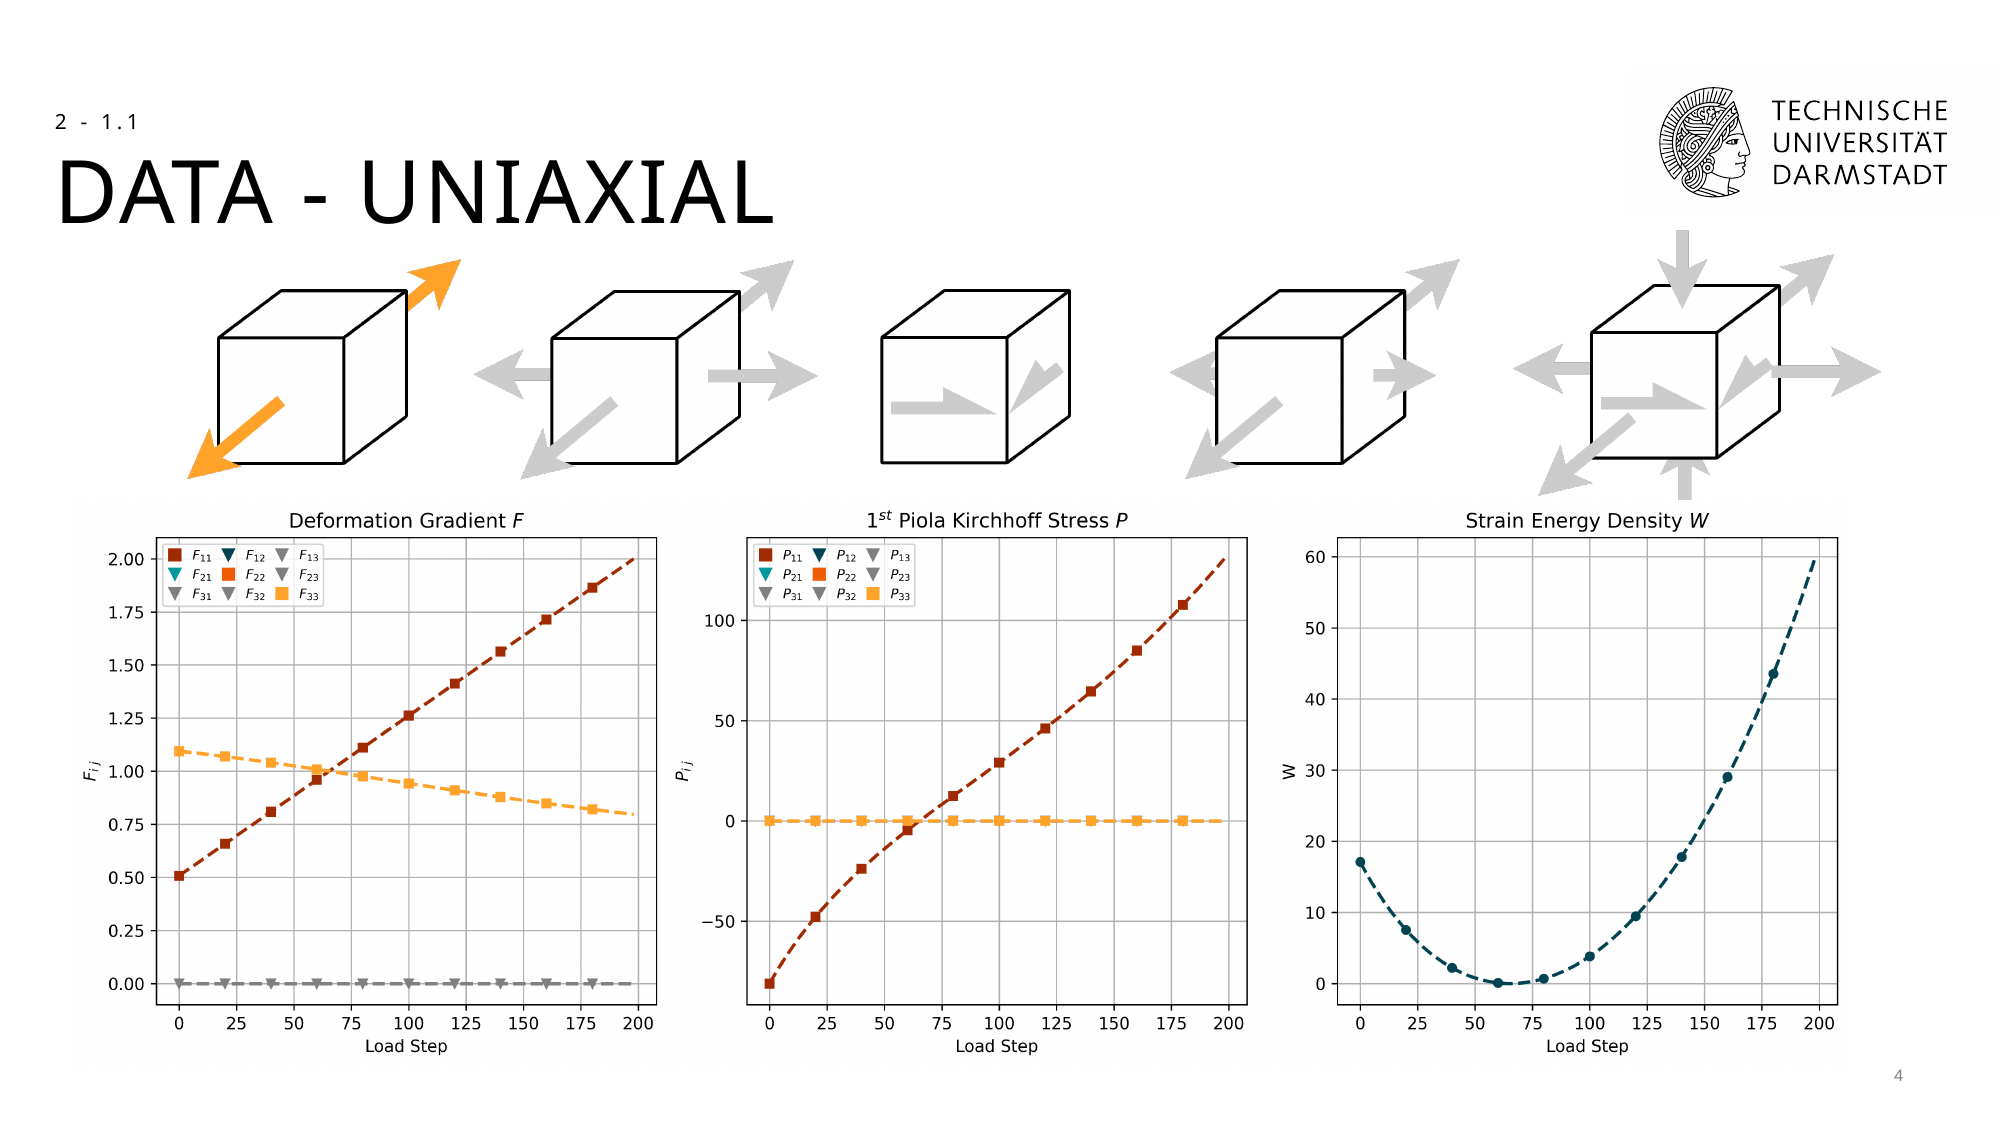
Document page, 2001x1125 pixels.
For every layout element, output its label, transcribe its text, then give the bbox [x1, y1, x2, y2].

picture [873, 287, 1079, 465]
picture [1153, 241, 1479, 497]
title 2 - 1.1 [55, 114, 1548, 138]
slide_number 4 [1822, 1057, 1904, 1093]
picture [71, 214, 1899, 1068]
picture [169, 241, 838, 498]
list Data - Uniaxial [54, 156, 1629, 346]
